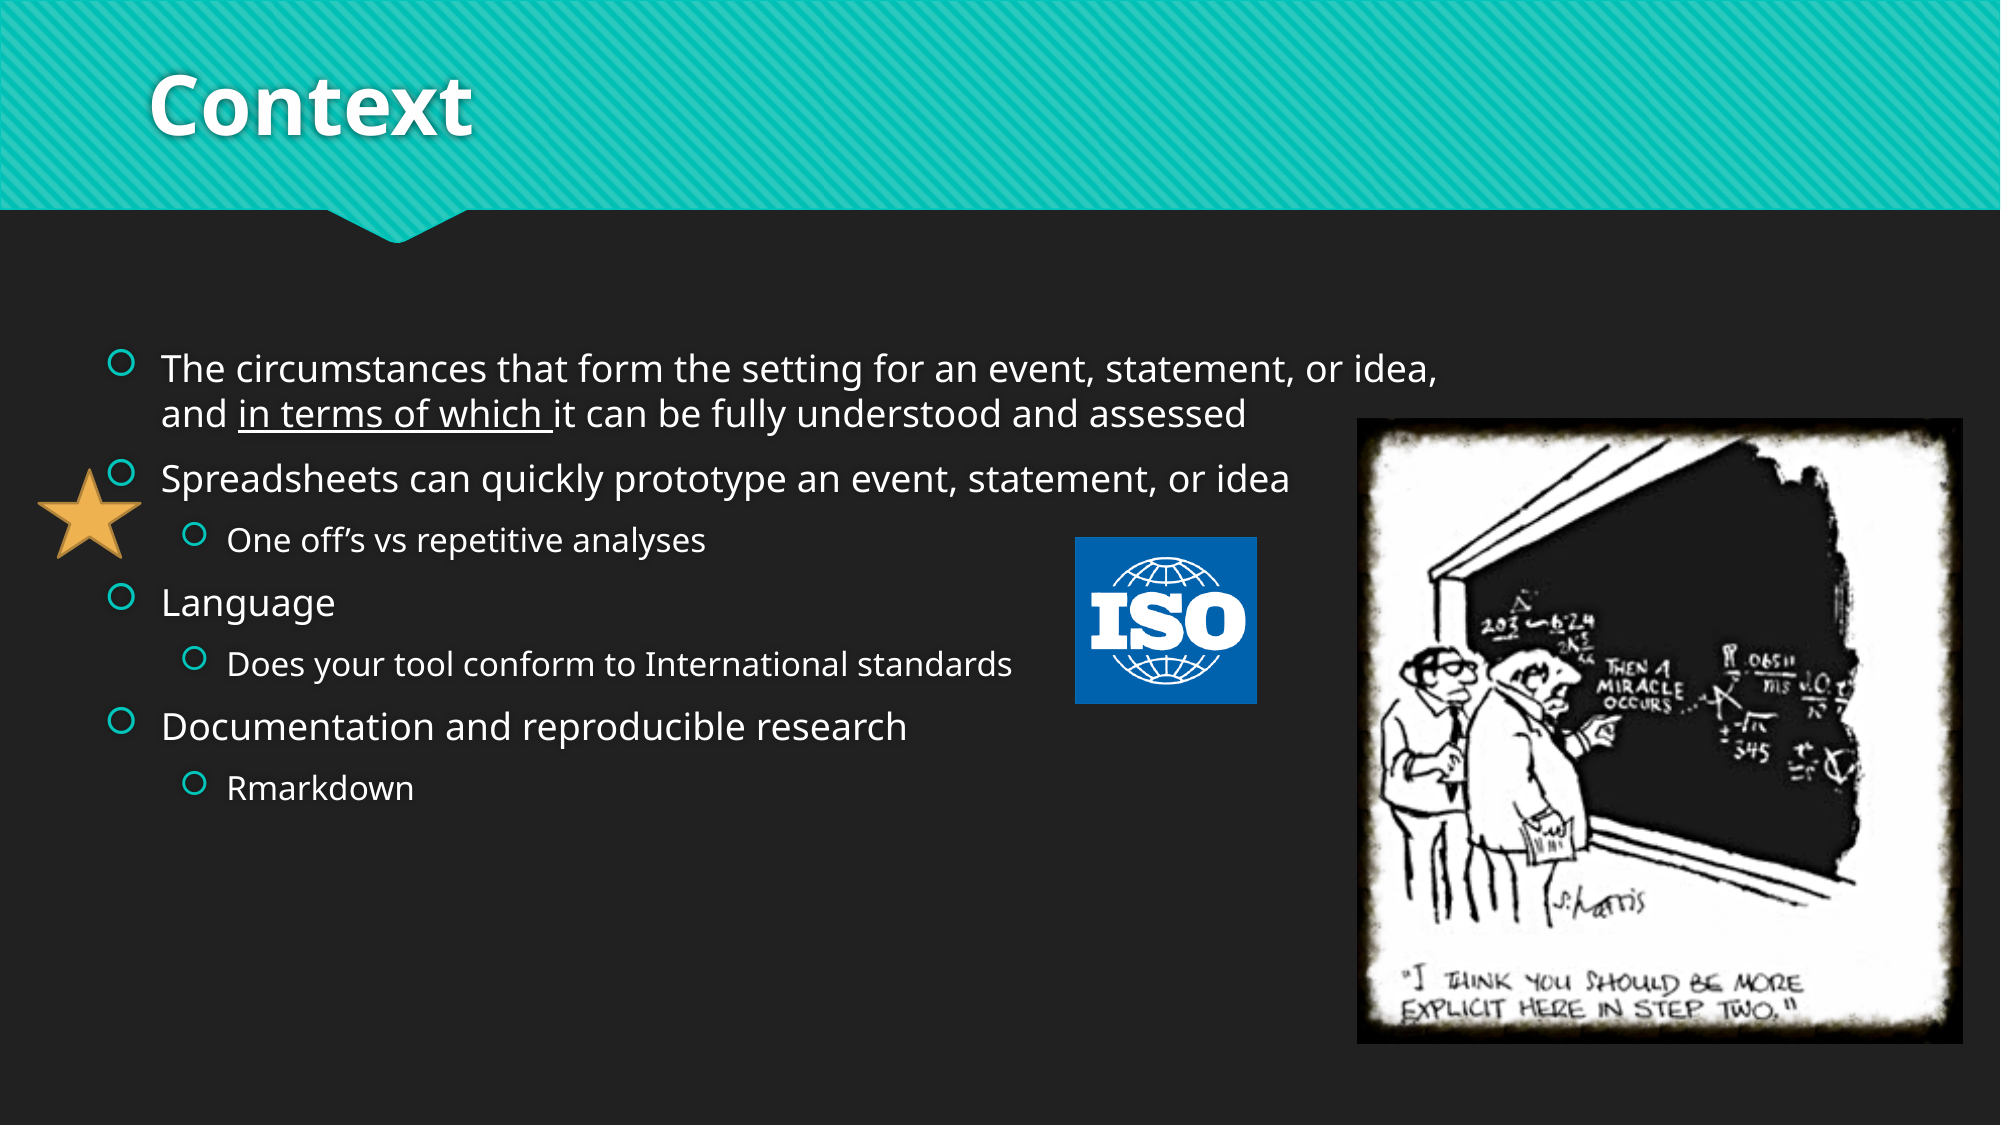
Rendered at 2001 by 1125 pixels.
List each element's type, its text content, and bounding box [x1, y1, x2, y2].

list The circumstances that form the setting for an event, statement, or idea, and in terms of which it can be fully understood and assessed Spreadsheets can quickly prototype an event, statement, or idea One off’s vs repetitive analyses Language Does your tool conform to International standards Documentation and reproducible research Rmarkdown [89, 262, 1532, 890]
picture [1075, 537, 1257, 705]
title Context [132, 0, 1868, 205]
text_box [37, 468, 142, 559]
picture [1357, 418, 1964, 1045]
